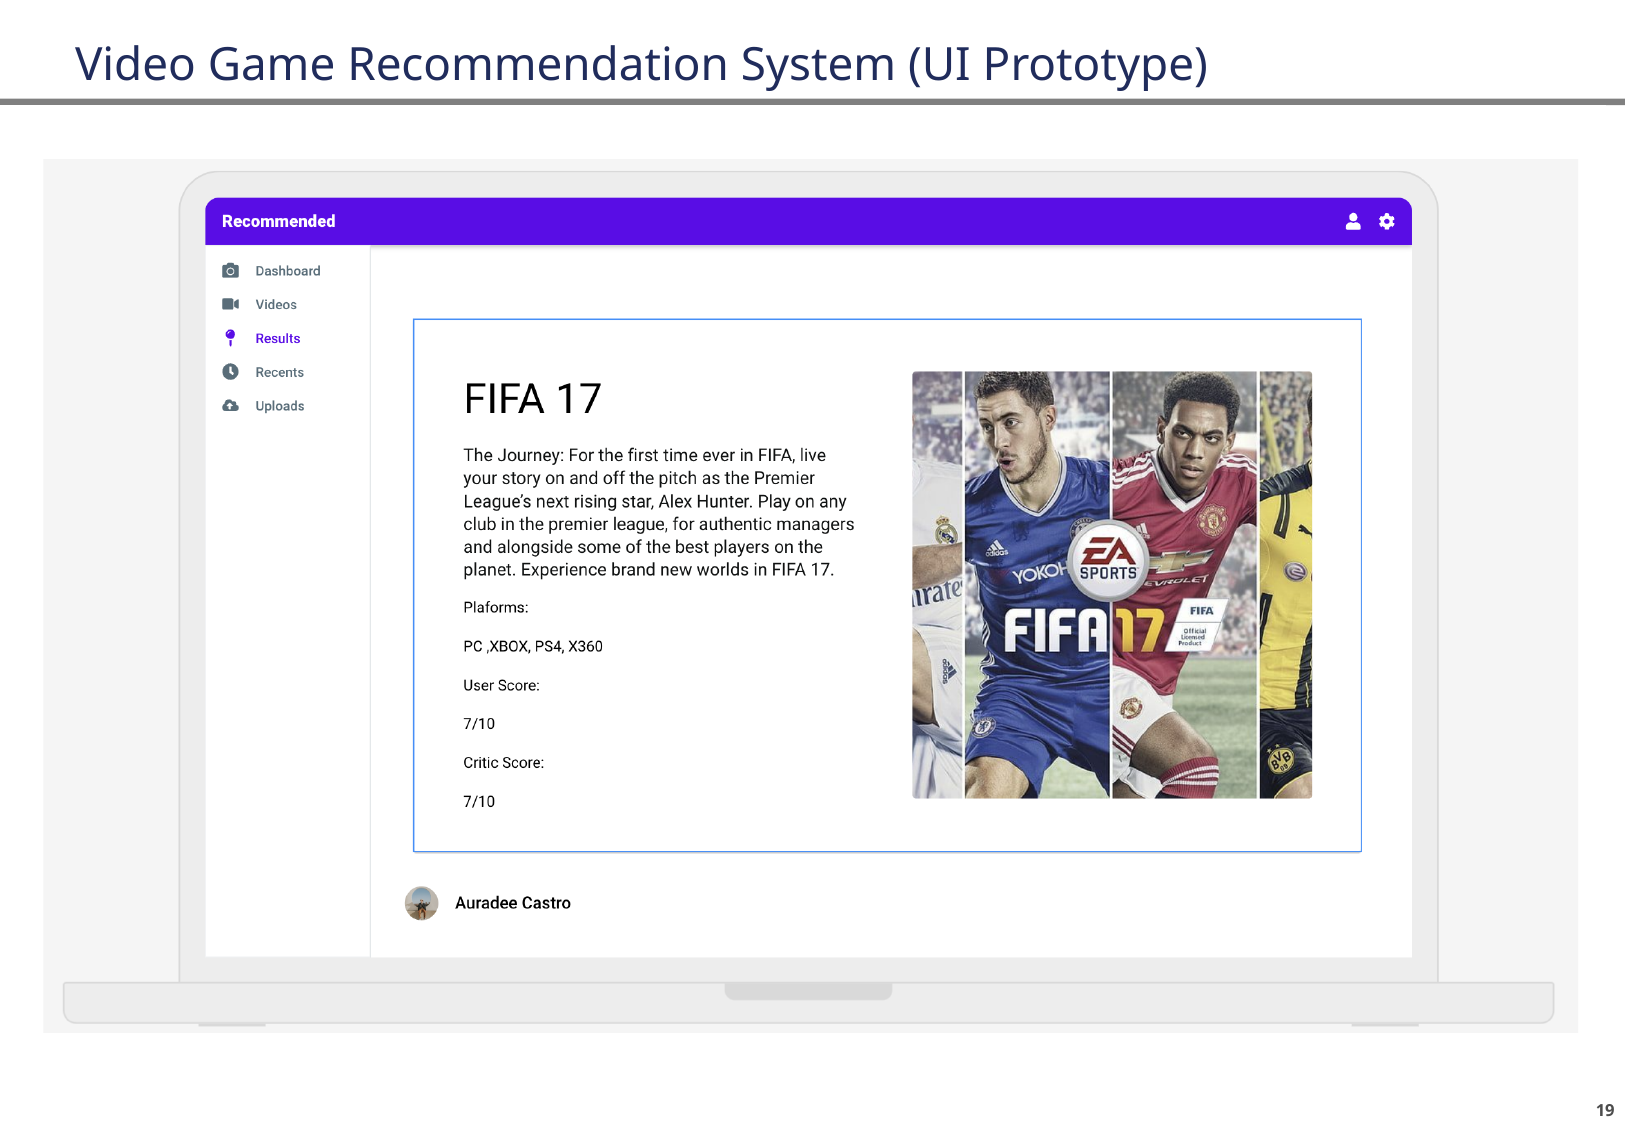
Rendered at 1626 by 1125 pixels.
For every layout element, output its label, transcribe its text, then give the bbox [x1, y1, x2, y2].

title Video Game Recommendation System (UI Prototype) [75, 25, 1550, 90]
picture [43, 159, 1579, 1034]
